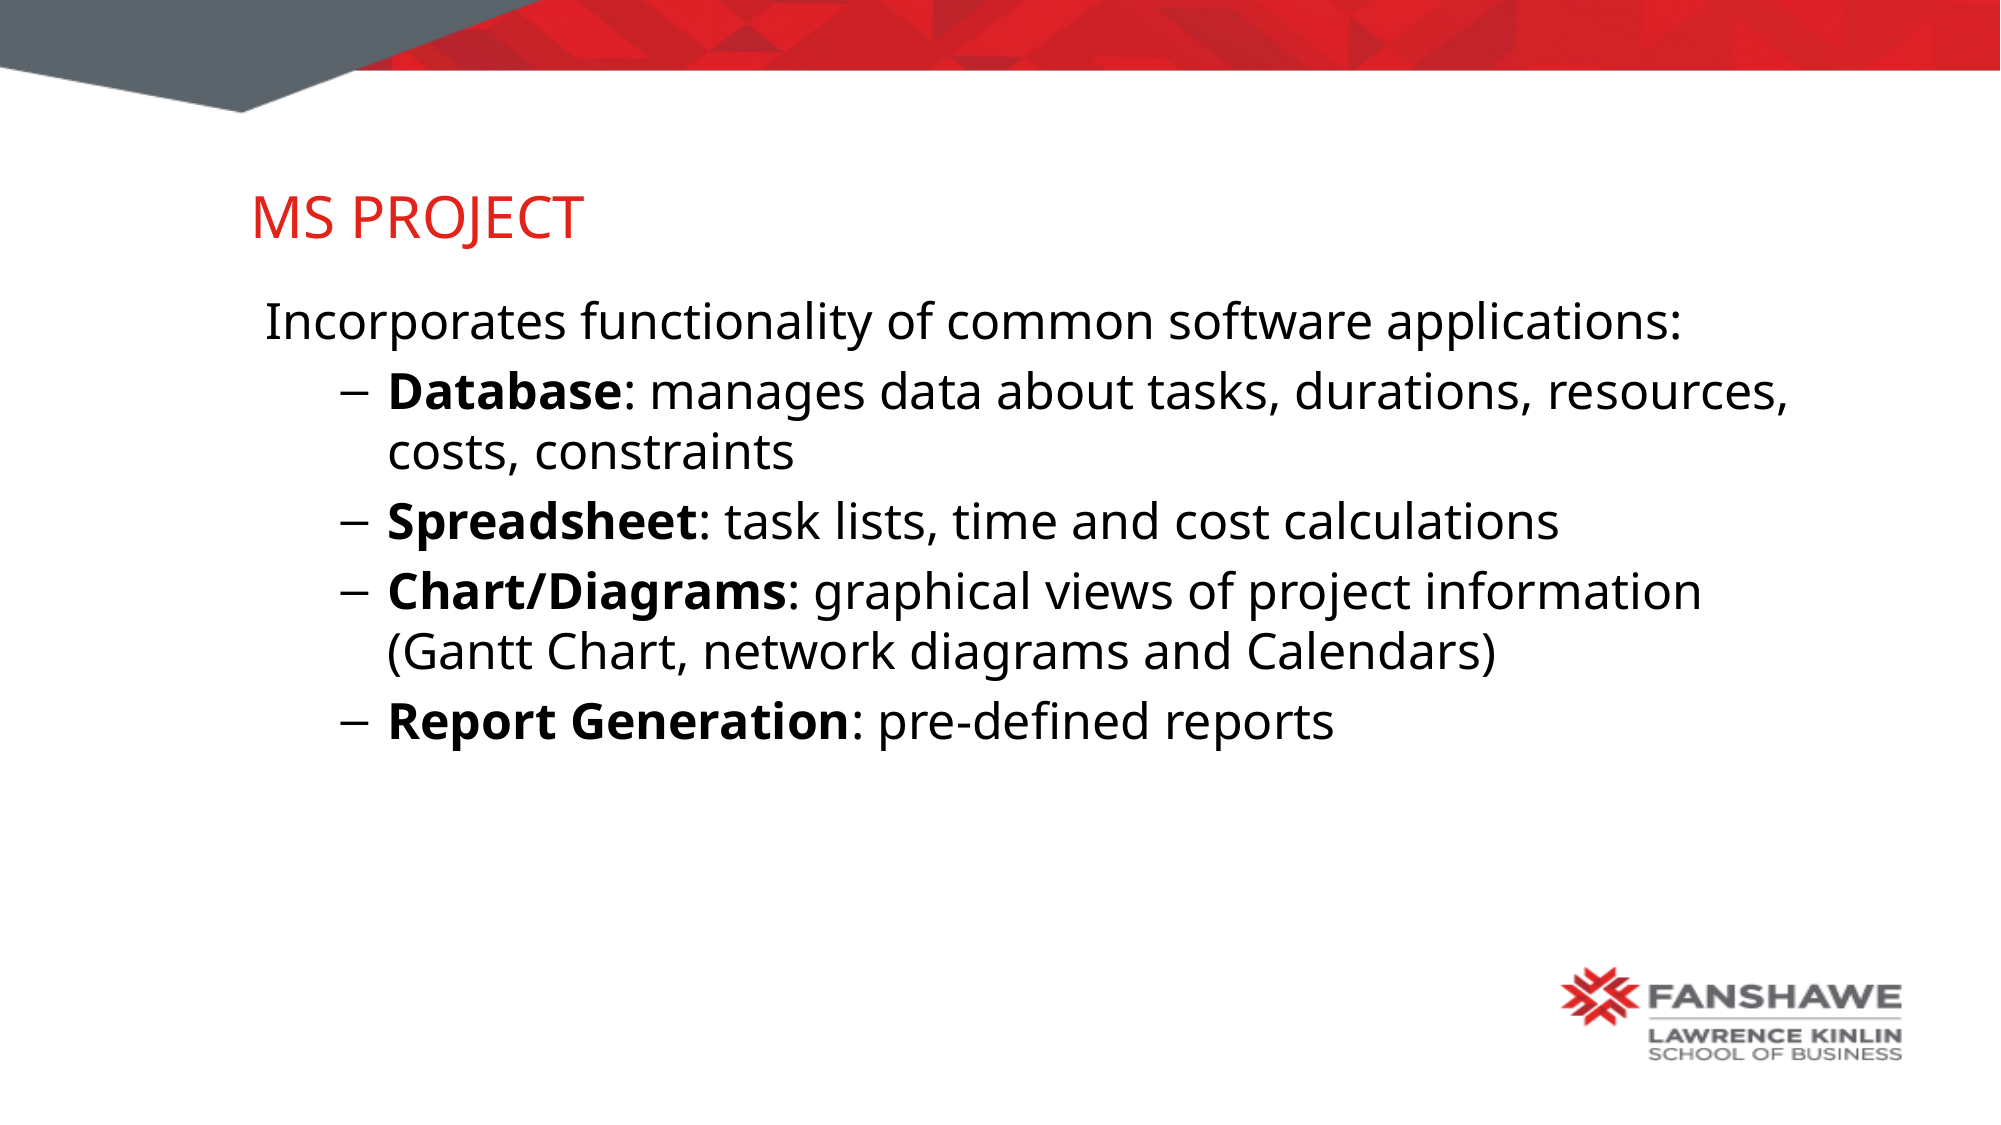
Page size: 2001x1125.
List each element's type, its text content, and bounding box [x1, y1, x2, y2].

picture [0, 0, 2000, 114]
list Incorporates functionality of common software applications: Database: manages data about tasks, durations, resources, costs, constraints Spreadsheet: task lists, time and cost calculations Chart/Diagrams: graphical views of project information (Gantt Chart, network diagrams and Calendars) Report Generation: pre-defined reports [250, 282, 1866, 956]
picture [0, 907, 2000, 1125]
title MS Project [250, 169, 1866, 251]
